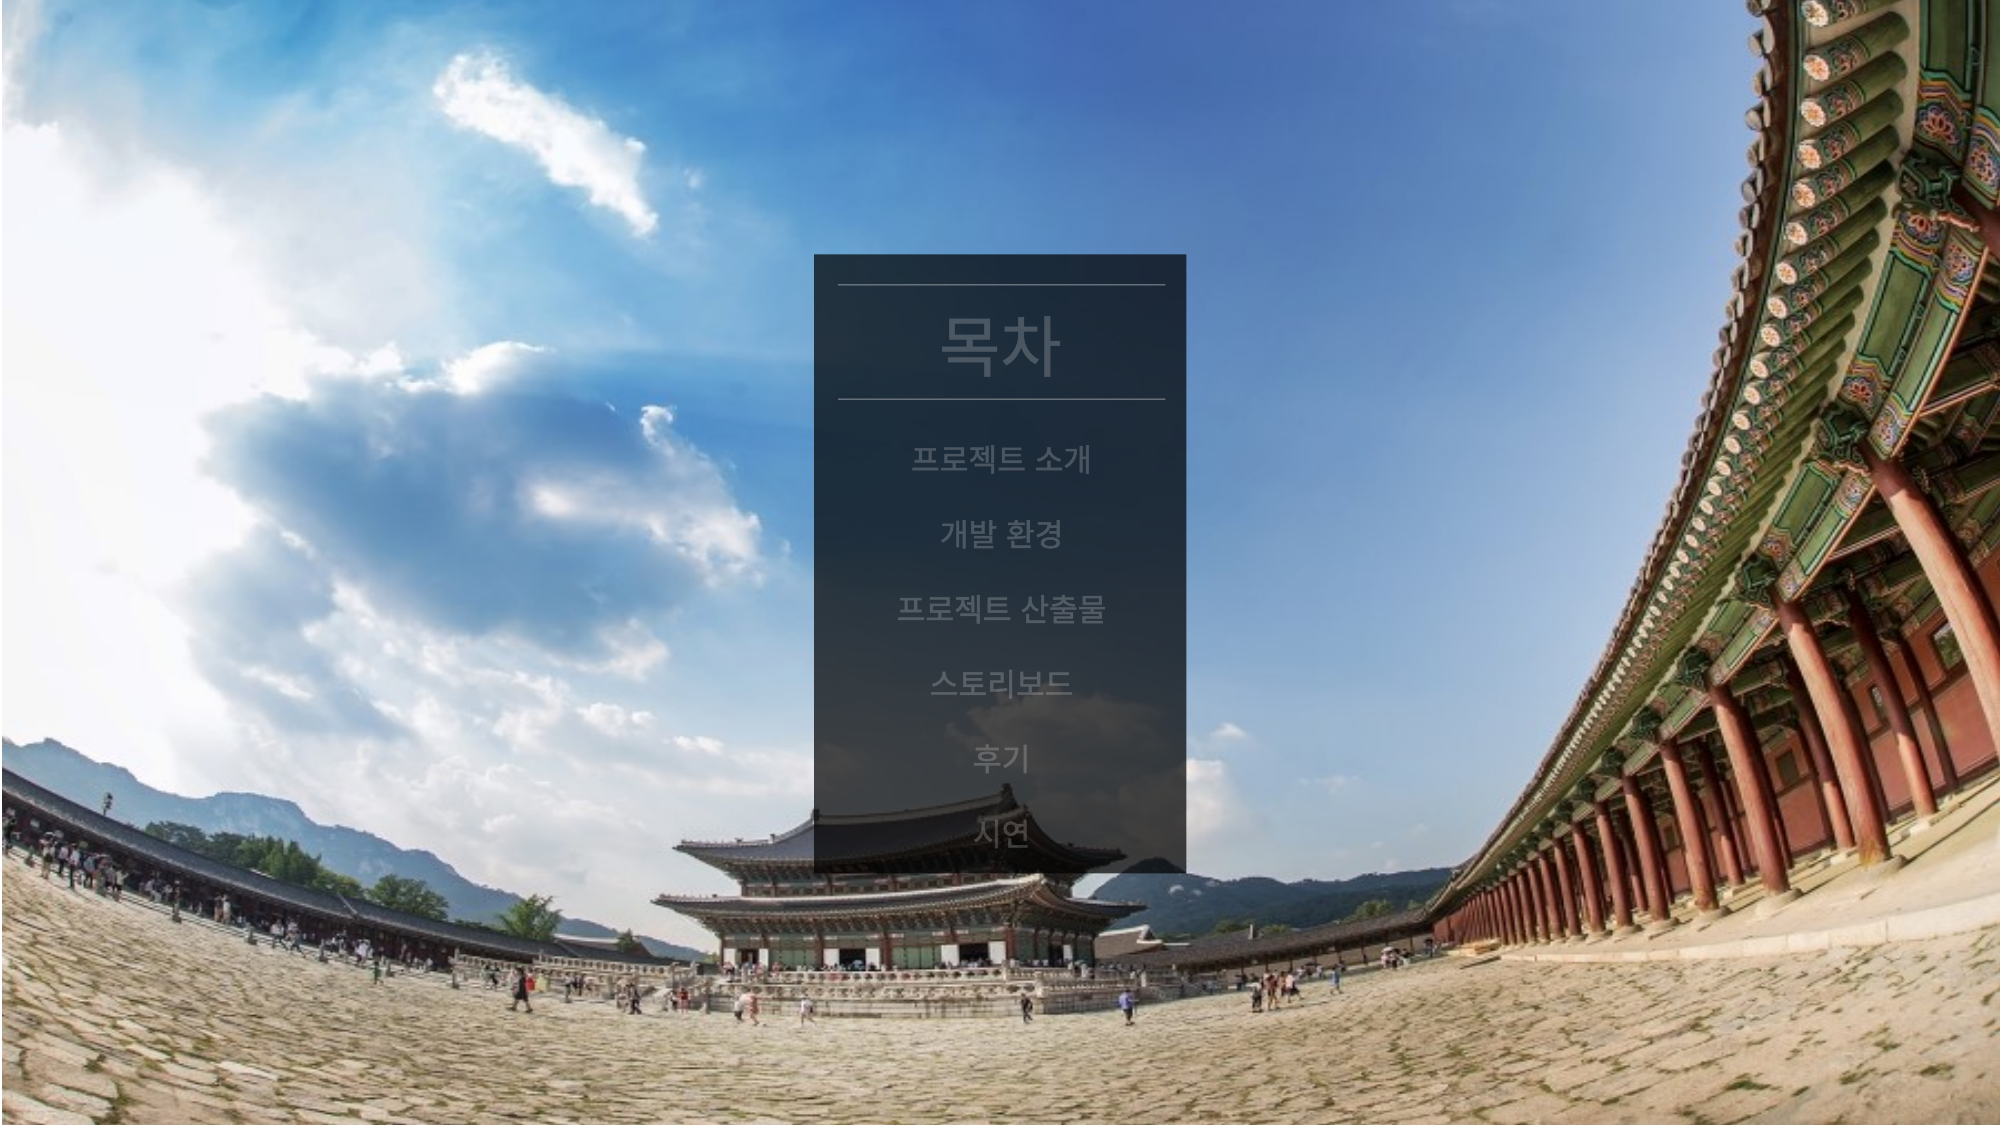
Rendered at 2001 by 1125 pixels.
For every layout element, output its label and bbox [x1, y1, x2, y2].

text_box [814, 254, 1187, 874]
picture [2, 0, 2000, 1125]
